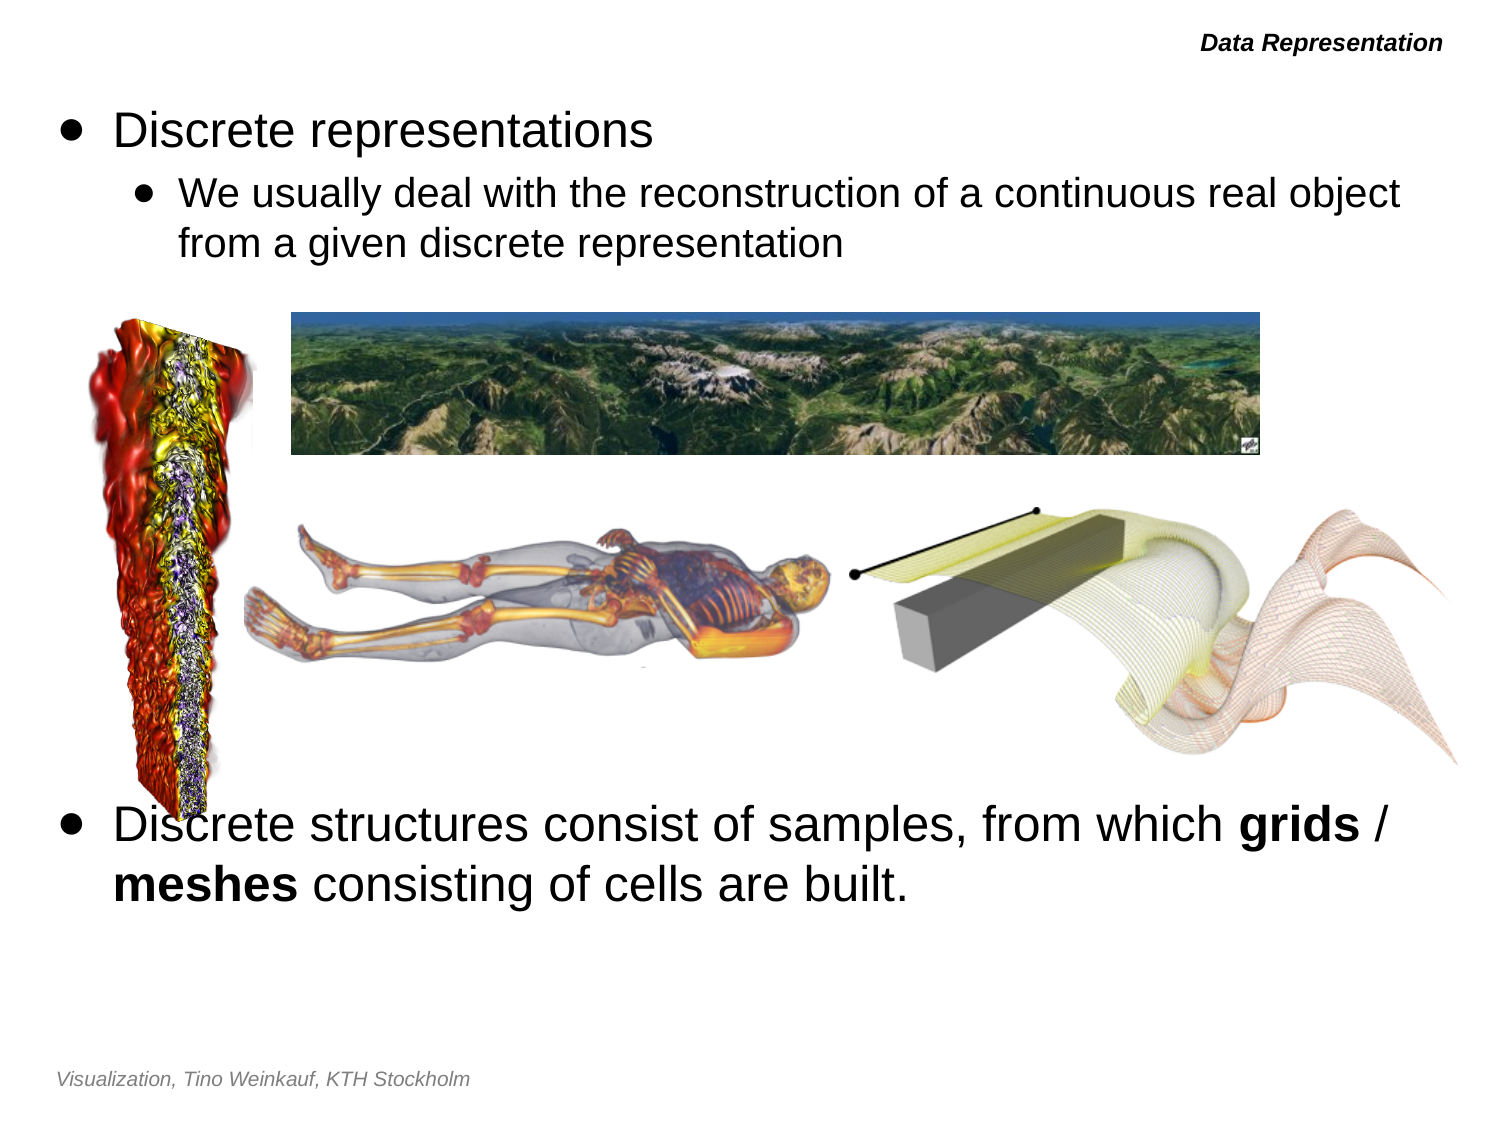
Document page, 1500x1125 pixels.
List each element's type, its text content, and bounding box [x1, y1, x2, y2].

picture [848, 507, 1459, 766]
title Data Representation [237, 18, 1460, 67]
picture [83, 312, 832, 825]
picture [291, 312, 1261, 455]
list Discrete representations We usually deal with the reconstruction of a continuous real object from a given discrete representation Discrete structures consist of samples, from which grids / meshes consisting of cells are built. [40, 89, 1460, 1036]
